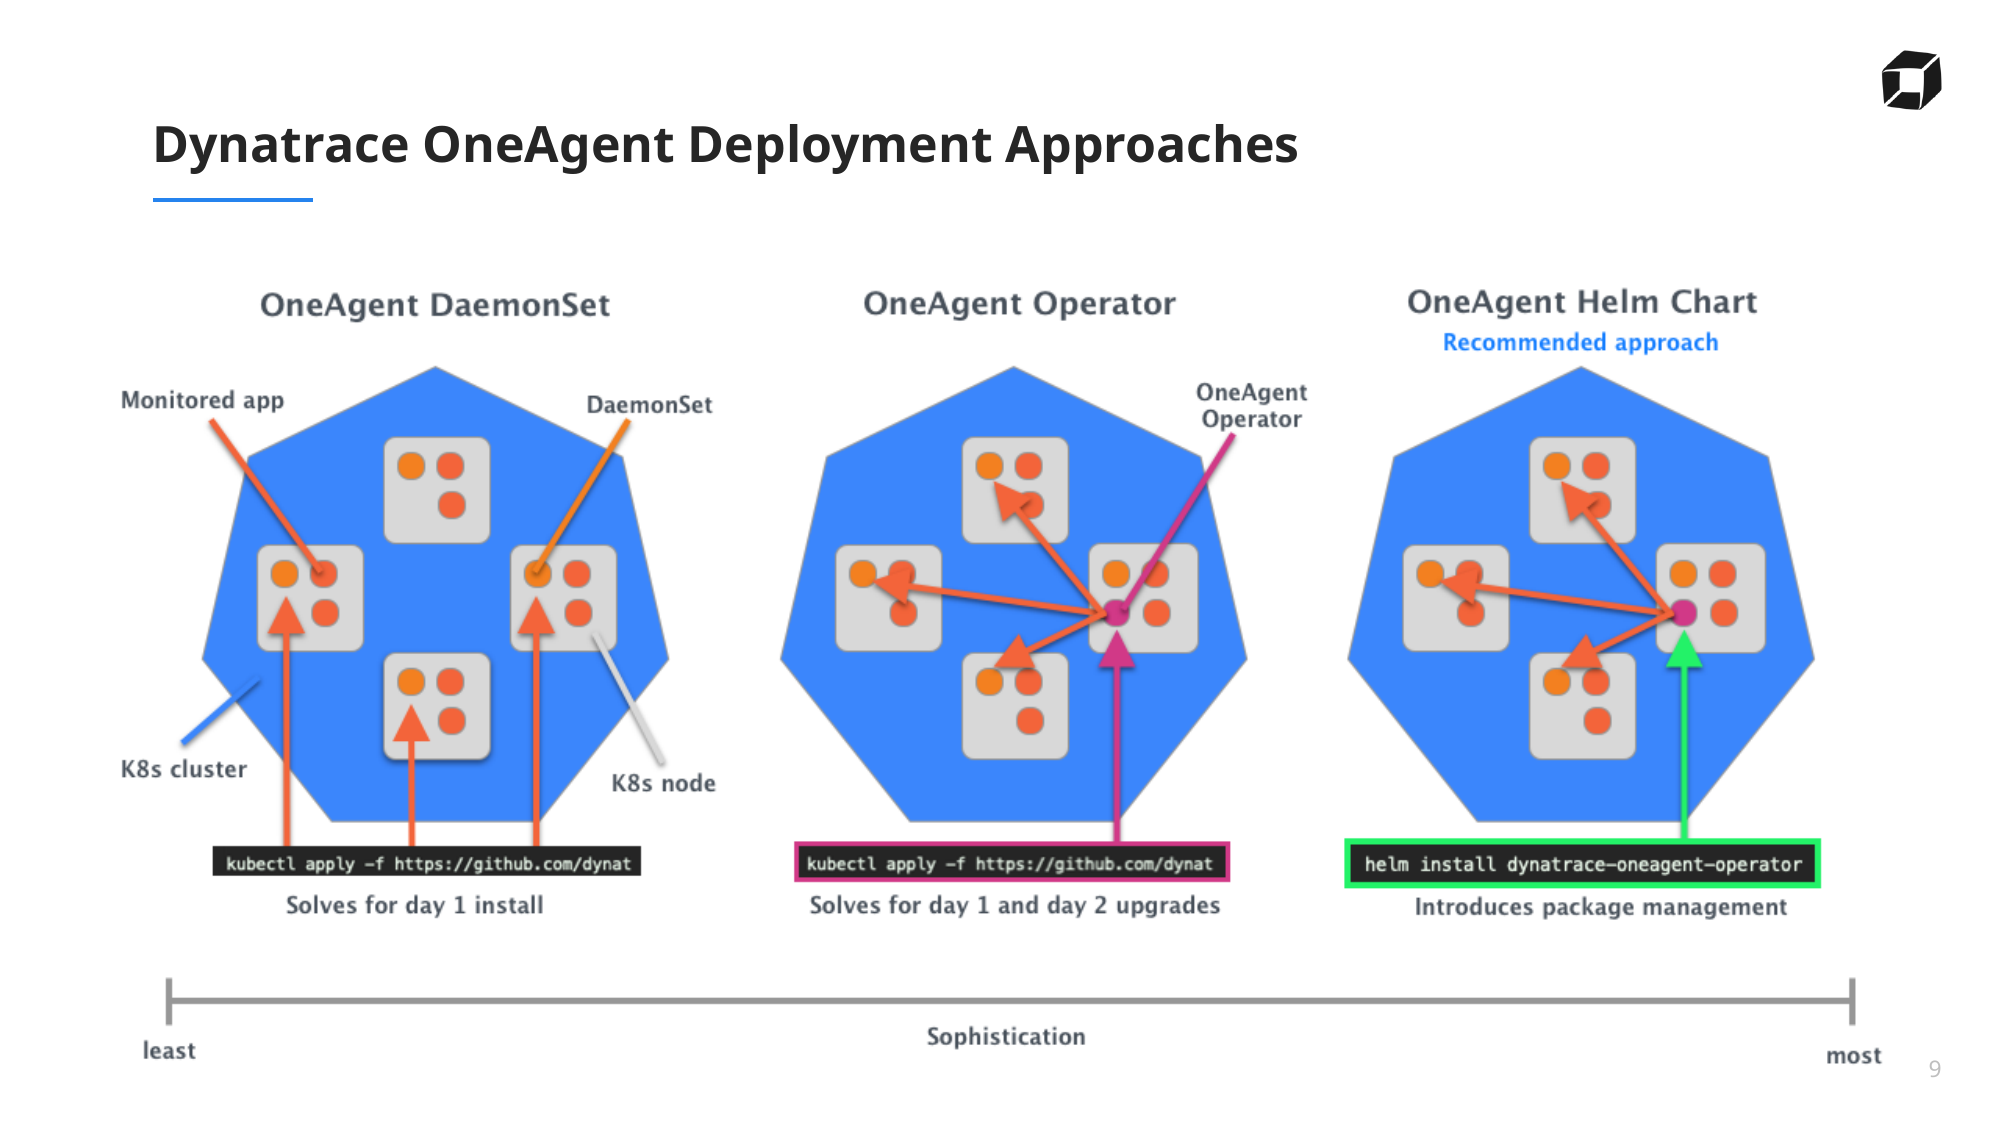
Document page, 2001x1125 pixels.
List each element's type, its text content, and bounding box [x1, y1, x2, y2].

picture [1881, 50, 1942, 110]
picture [88, 238, 1912, 1095]
title Dynatrace OneAgent Deployment Approaches [137, 59, 1863, 181]
